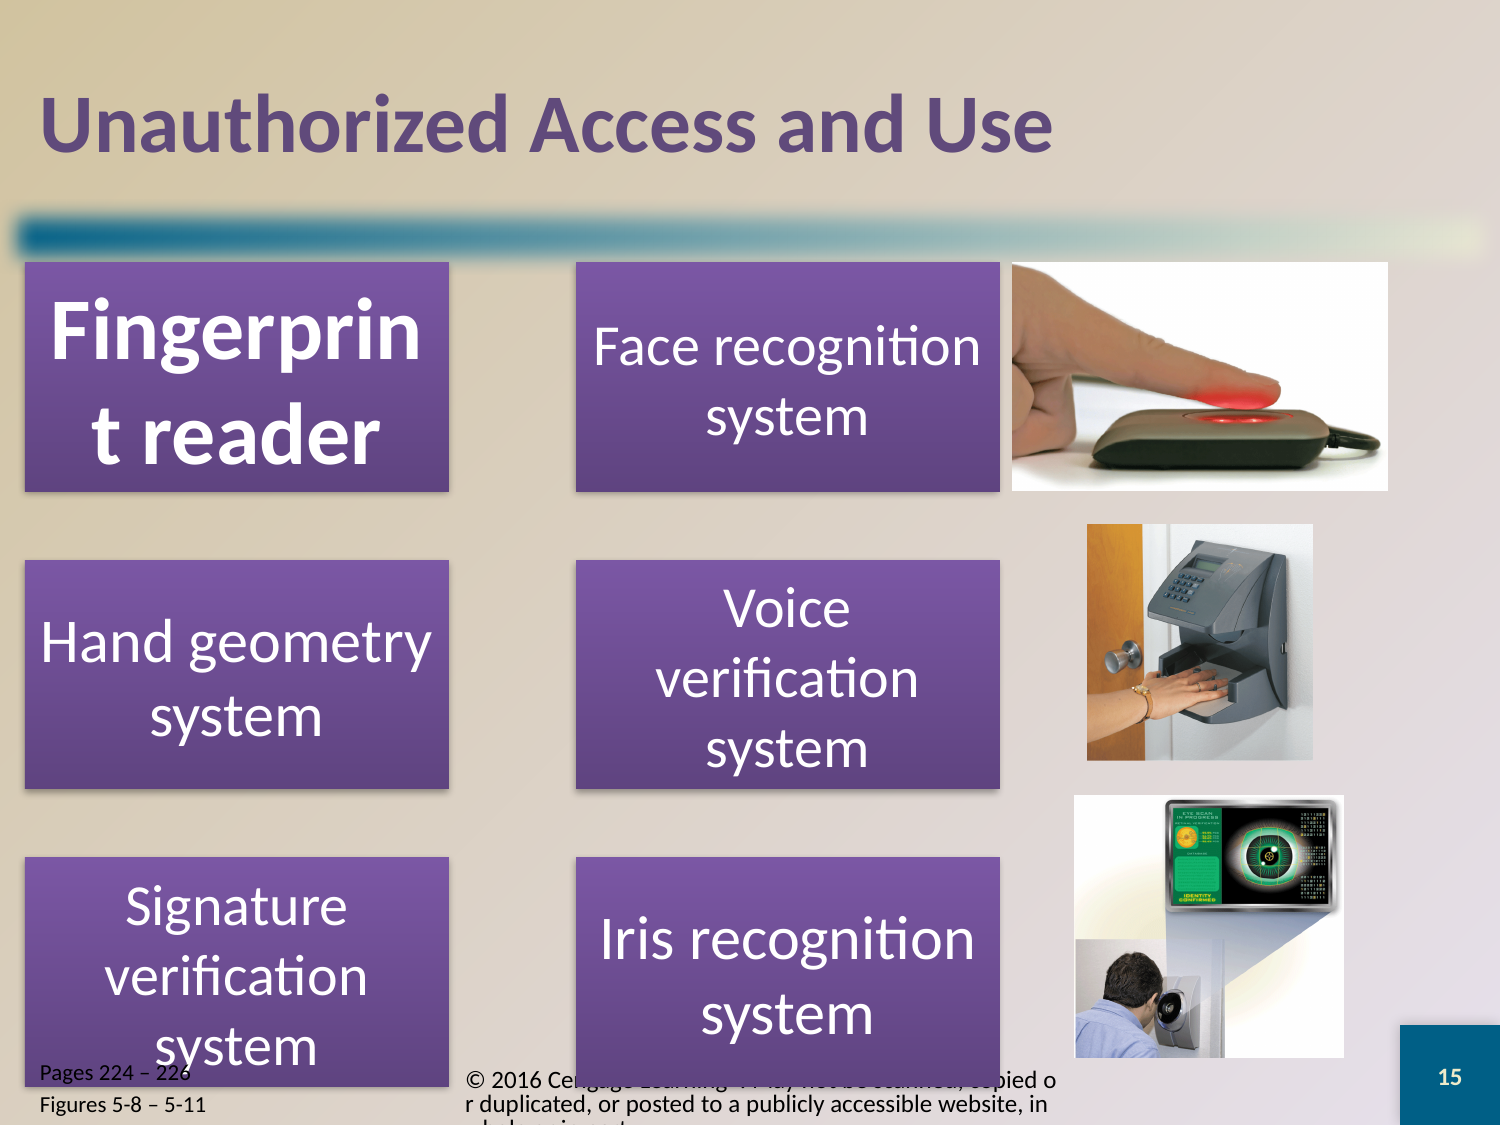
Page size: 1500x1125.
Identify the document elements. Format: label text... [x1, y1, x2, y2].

picture [1074, 794, 1344, 1058]
list Pages 224 – 226 Figures 5-8 – 5-11 [24, 1050, 300, 1125]
footer © 2016 Cengage Learning®. May not be scanned, copied or duplicated, or posted to a publicly accessible website, in whole or in part. [450, 1036, 1075, 1120]
picture [1012, 262, 1388, 492]
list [24, 262, 1001, 1026]
picture [1087, 524, 1313, 762]
slide_number 15 [1400, 1025, 1500, 1125]
title Unauthorized Access and Use [24, 24, 1475, 213]
